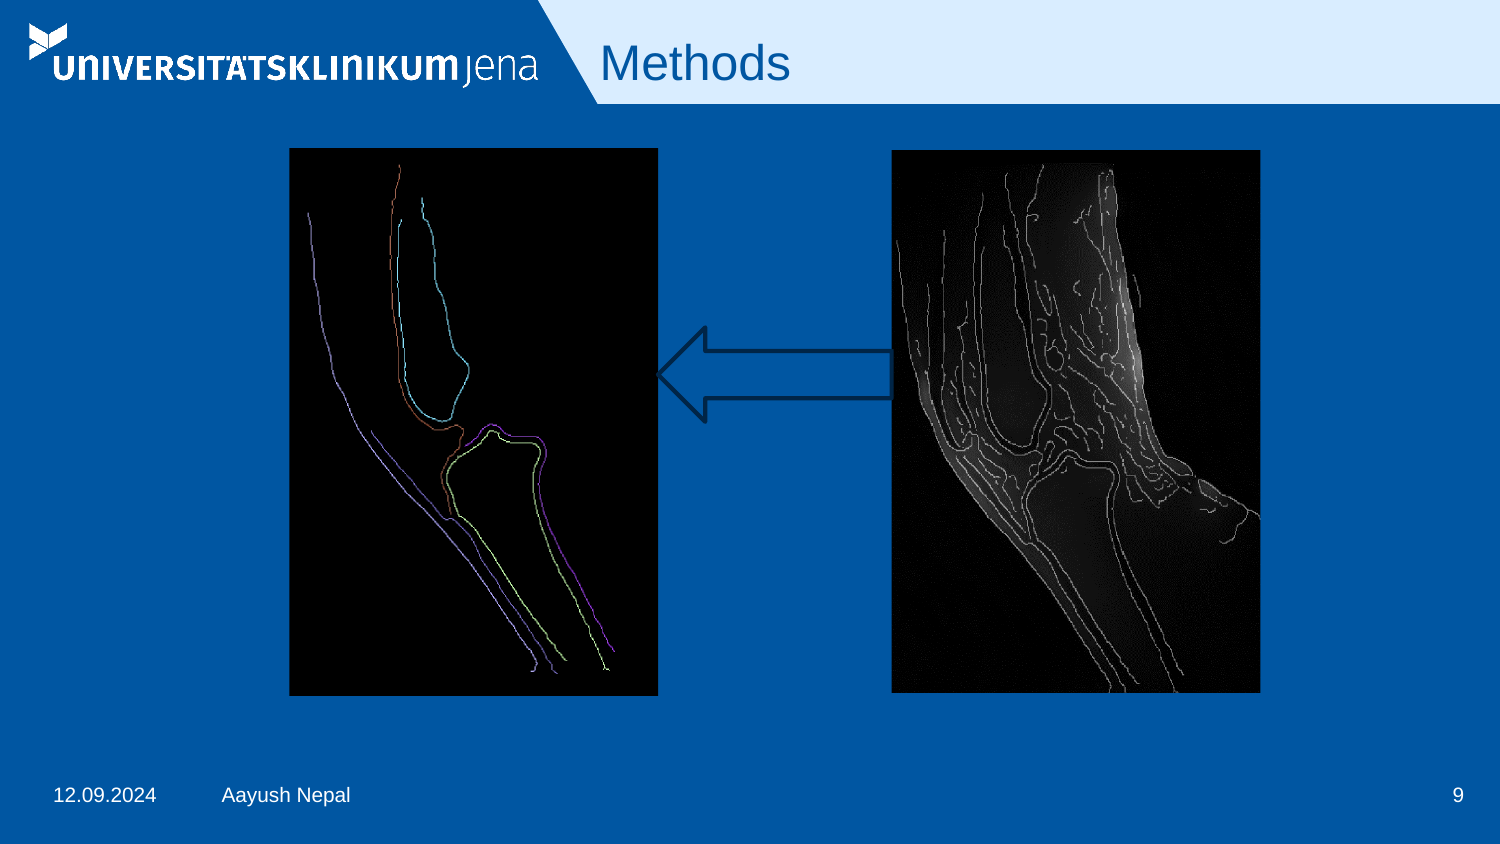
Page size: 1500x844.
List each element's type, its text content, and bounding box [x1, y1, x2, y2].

picture [891, 150, 1261, 694]
title Methods [584, 1, 1500, 120]
text_box [662, 325, 886, 424]
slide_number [38, 776, 183, 812]
footer Aayush Nepal [206, 776, 1341, 812]
picture [289, 148, 659, 696]
slide_number 9 [1362, 774, 1467, 814]
picture [29, 23, 538, 88]
